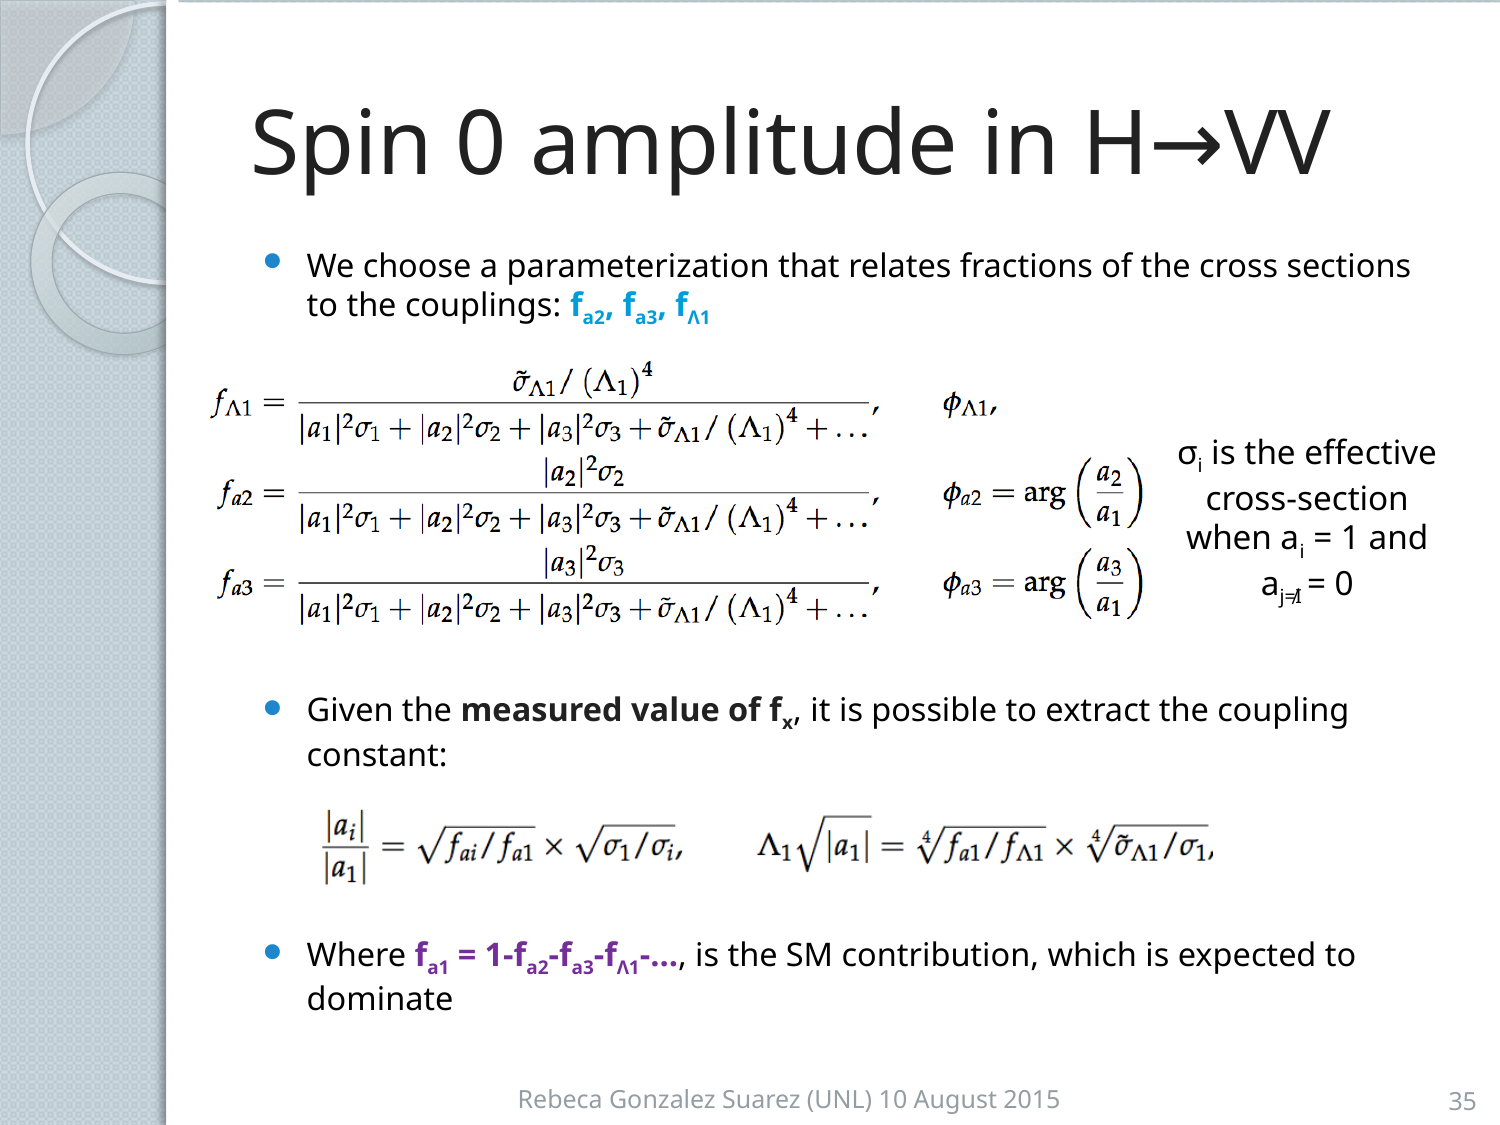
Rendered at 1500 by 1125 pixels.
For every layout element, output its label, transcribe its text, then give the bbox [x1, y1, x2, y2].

picture [290, 802, 1214, 898]
footer Rebeca Gonzalez Suarez (UNL) 10 August 2015 [166, 1046, 1413, 1125]
list We choose a parameterization that relates fractions of the cross sections to the couplings: fa2, fa3, fΛ1 Given the measured value of fx, it is possible to extract the coupling constant: Where fa1 = 1-fa2-fa3-fΛ1-…, is the SM contribution, which is expected to dominate [235, 237, 1466, 423]
title Spin 0 amplitude in H→VV [235, 45, 1466, 233]
slide_number 35 [1425, 1049, 1500, 1125]
list We choose a parameterization that relates fractions of the cross sections to the couplings: fa2, fa3, fΛ1 Given the measured value of fx, it is possible to extract the coupling constant: Where fa1 = 1-fa2-fa3-fΛ1-…, is the SM contribution, which is expected to dominate [235, 615, 1466, 1025]
picture [200, 344, 1150, 640]
text_box σi is the effective cross-section when ai = 1 and aj≠I = 0 [1157, 423, 1466, 615]
